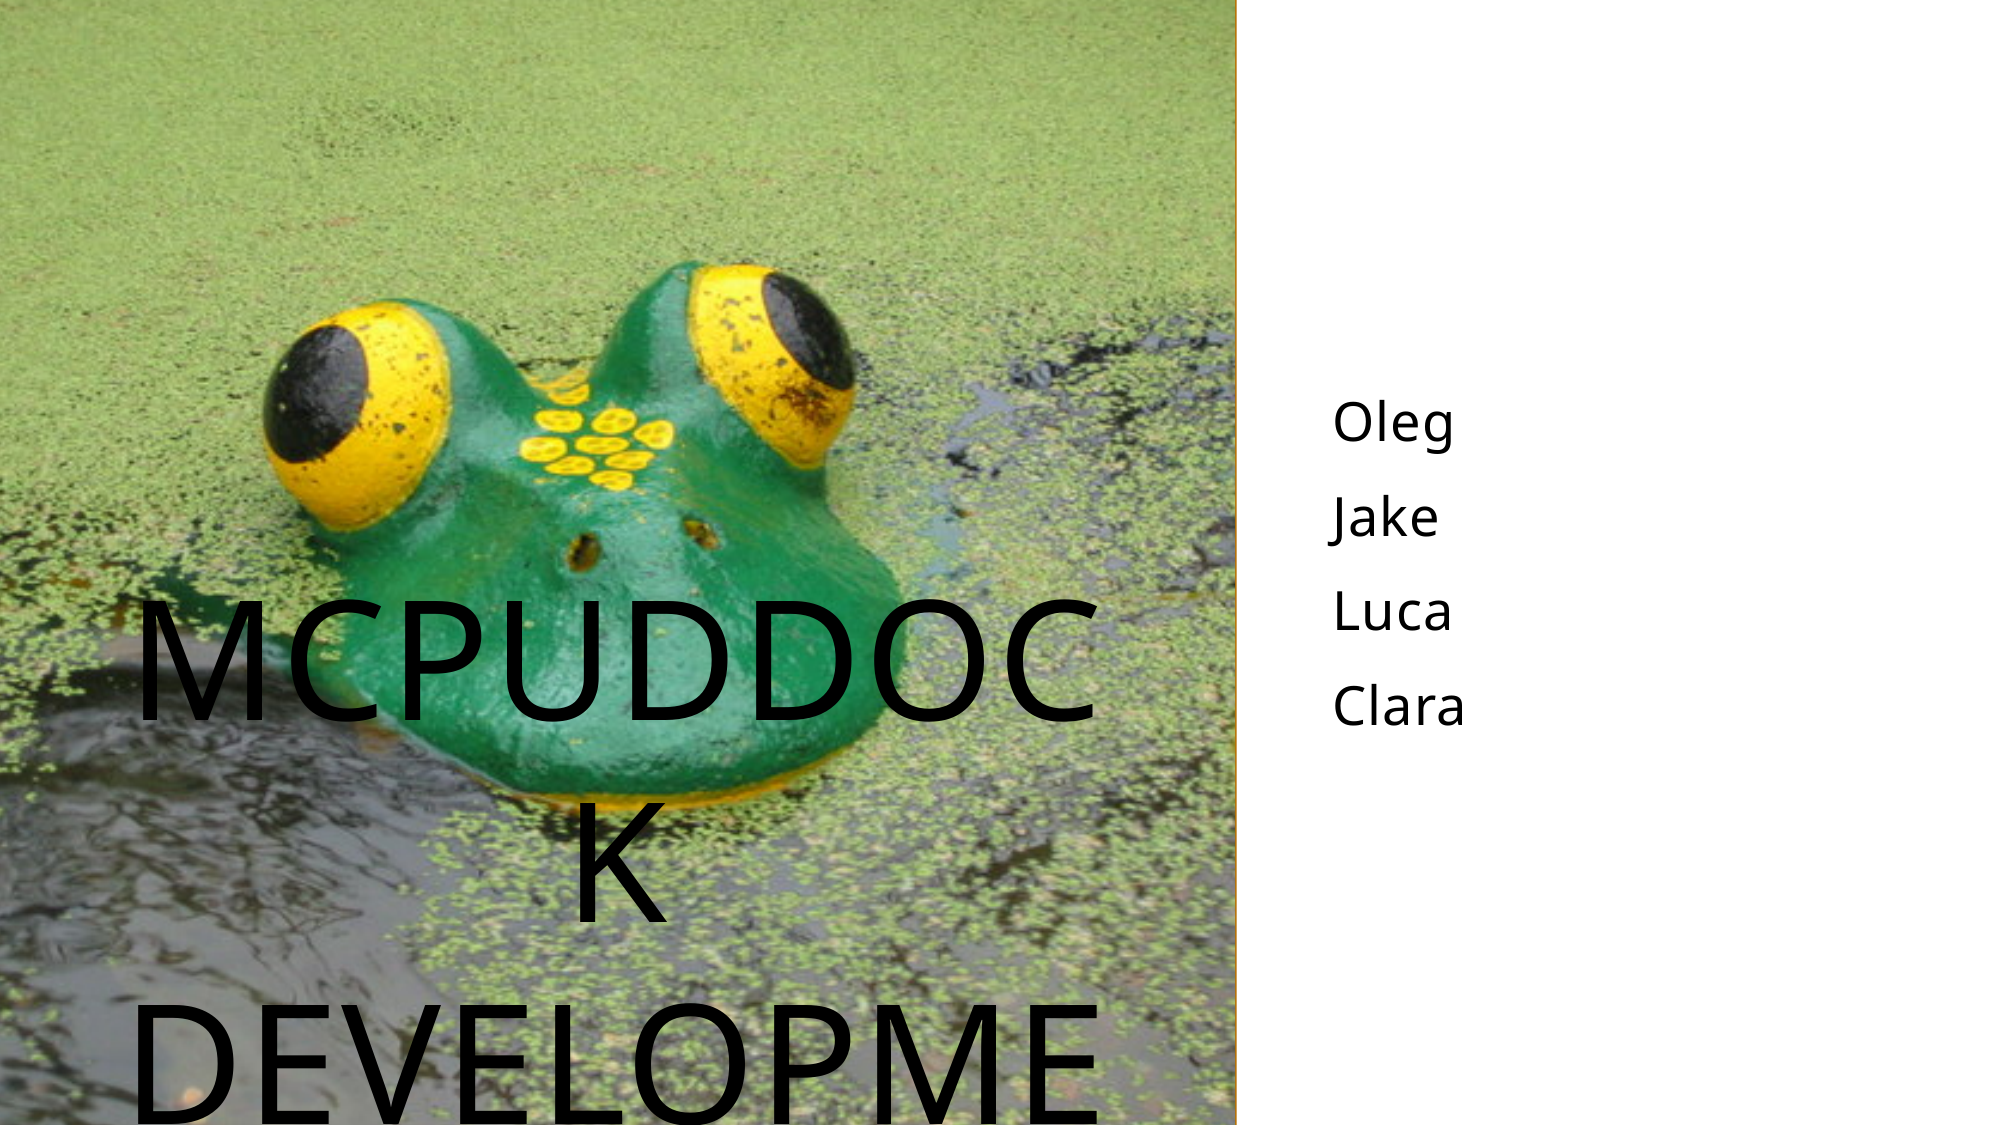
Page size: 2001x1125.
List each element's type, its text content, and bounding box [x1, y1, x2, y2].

picture [0, 0, 1236, 1125]
list Oleg Jake Luca Clara [1317, 102, 1842, 1020]
